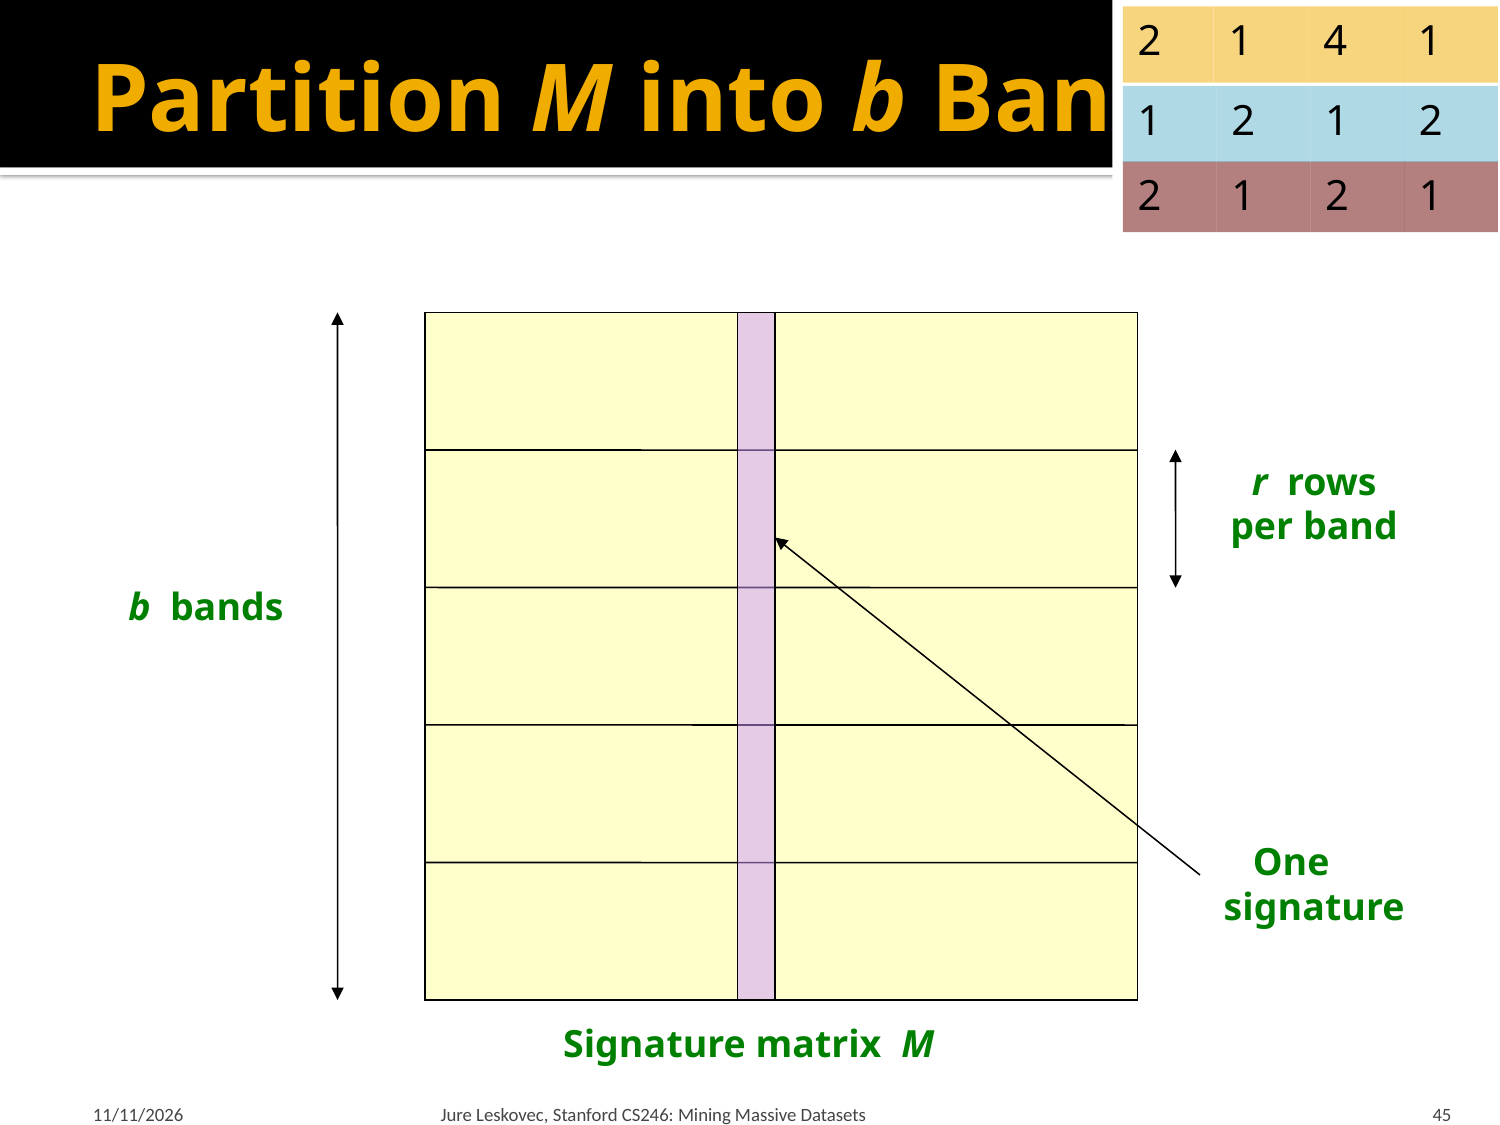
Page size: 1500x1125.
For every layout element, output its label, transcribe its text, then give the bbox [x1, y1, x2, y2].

text_box One signature [1208, 830, 1420, 935]
text_box [425, 863, 737, 1000]
text_box [425, 312, 737, 450]
text_box [774, 537, 1201, 876]
footer Jure Leskovec, Stanford CS246: Mining Massive Datasets [433, 1080, 1337, 1125]
title Partition M into b Bands [75, 12, 1108, 175]
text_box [1119, 6, 1498, 233]
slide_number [75, 1080, 425, 1125]
text_box r rows per band [1215, 450, 1413, 555]
text_box b bands [113, 575, 299, 635]
text_box [775, 312, 1138, 450]
text_box [331, 312, 344, 1000]
text_box [737, 312, 775, 1000]
text_box [425, 451, 737, 587]
text_box [425, 725, 737, 862]
text_box [775, 451, 1138, 587]
text_box [775, 588, 1138, 862]
text_box Signature matrix M [548, 1012, 950, 1073]
text_box [1169, 449, 1182, 588]
text_box [775, 863, 1138, 1000]
text_box [425, 588, 737, 724]
text_box [1108, 0, 1500, 241]
slide_number 45 [1345, 1080, 1467, 1125]
